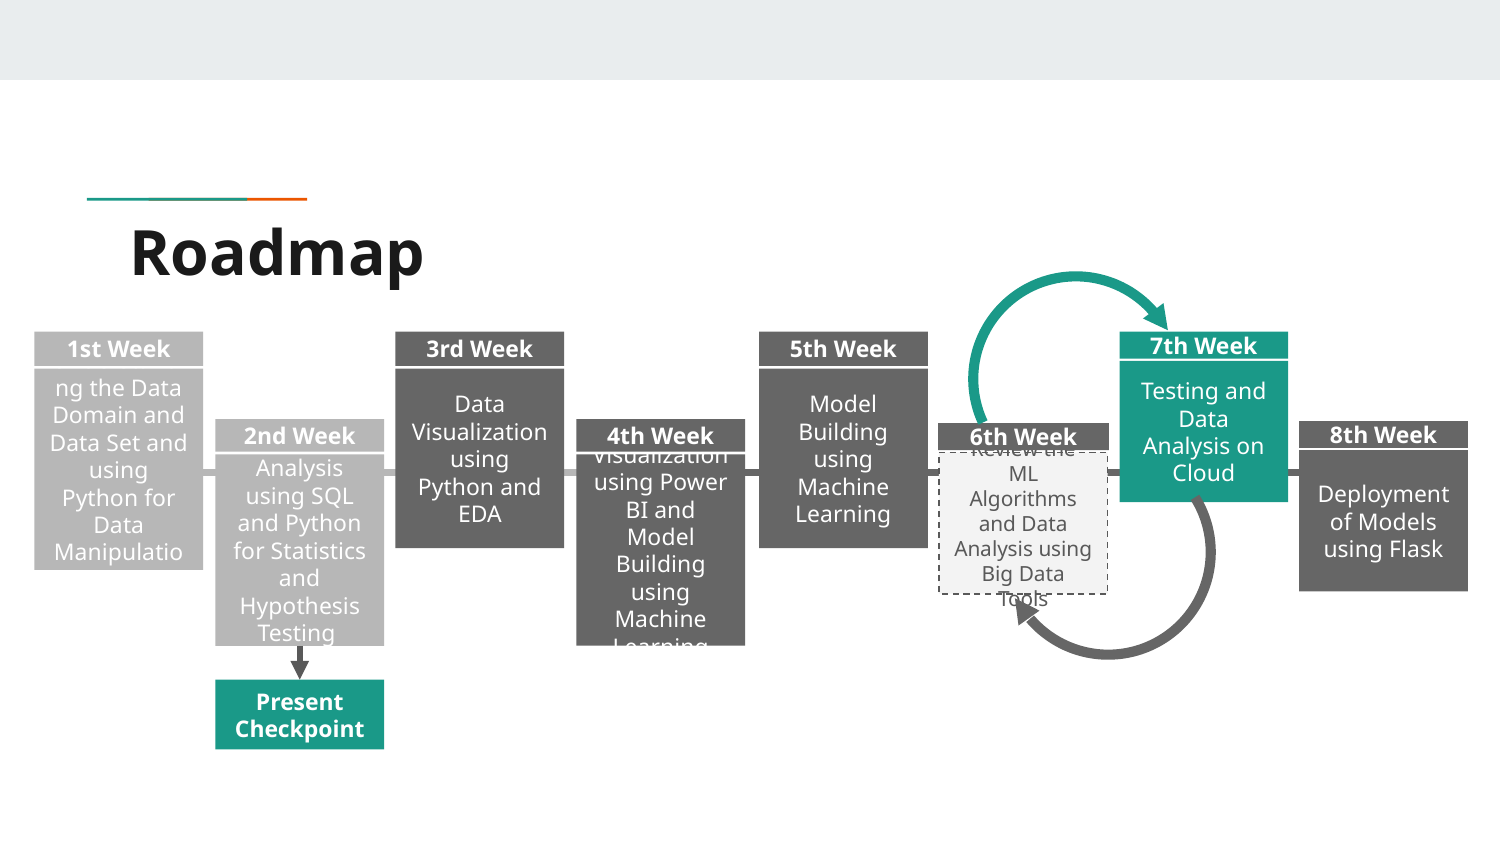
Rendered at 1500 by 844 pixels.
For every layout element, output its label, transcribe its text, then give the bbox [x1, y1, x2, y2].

title Roadmap [114, 197, 1376, 286]
text_box Present Checkpoint [215, 679, 385, 750]
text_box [937, 422, 988, 594]
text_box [215, 418, 385, 646]
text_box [967, 269, 1191, 486]
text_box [993, 445, 1217, 662]
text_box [34, 331, 204, 571]
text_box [576, 418, 746, 646]
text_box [1196, 331, 1289, 503]
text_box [395, 331, 565, 549]
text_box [1298, 420, 1469, 592]
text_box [758, 331, 929, 549]
